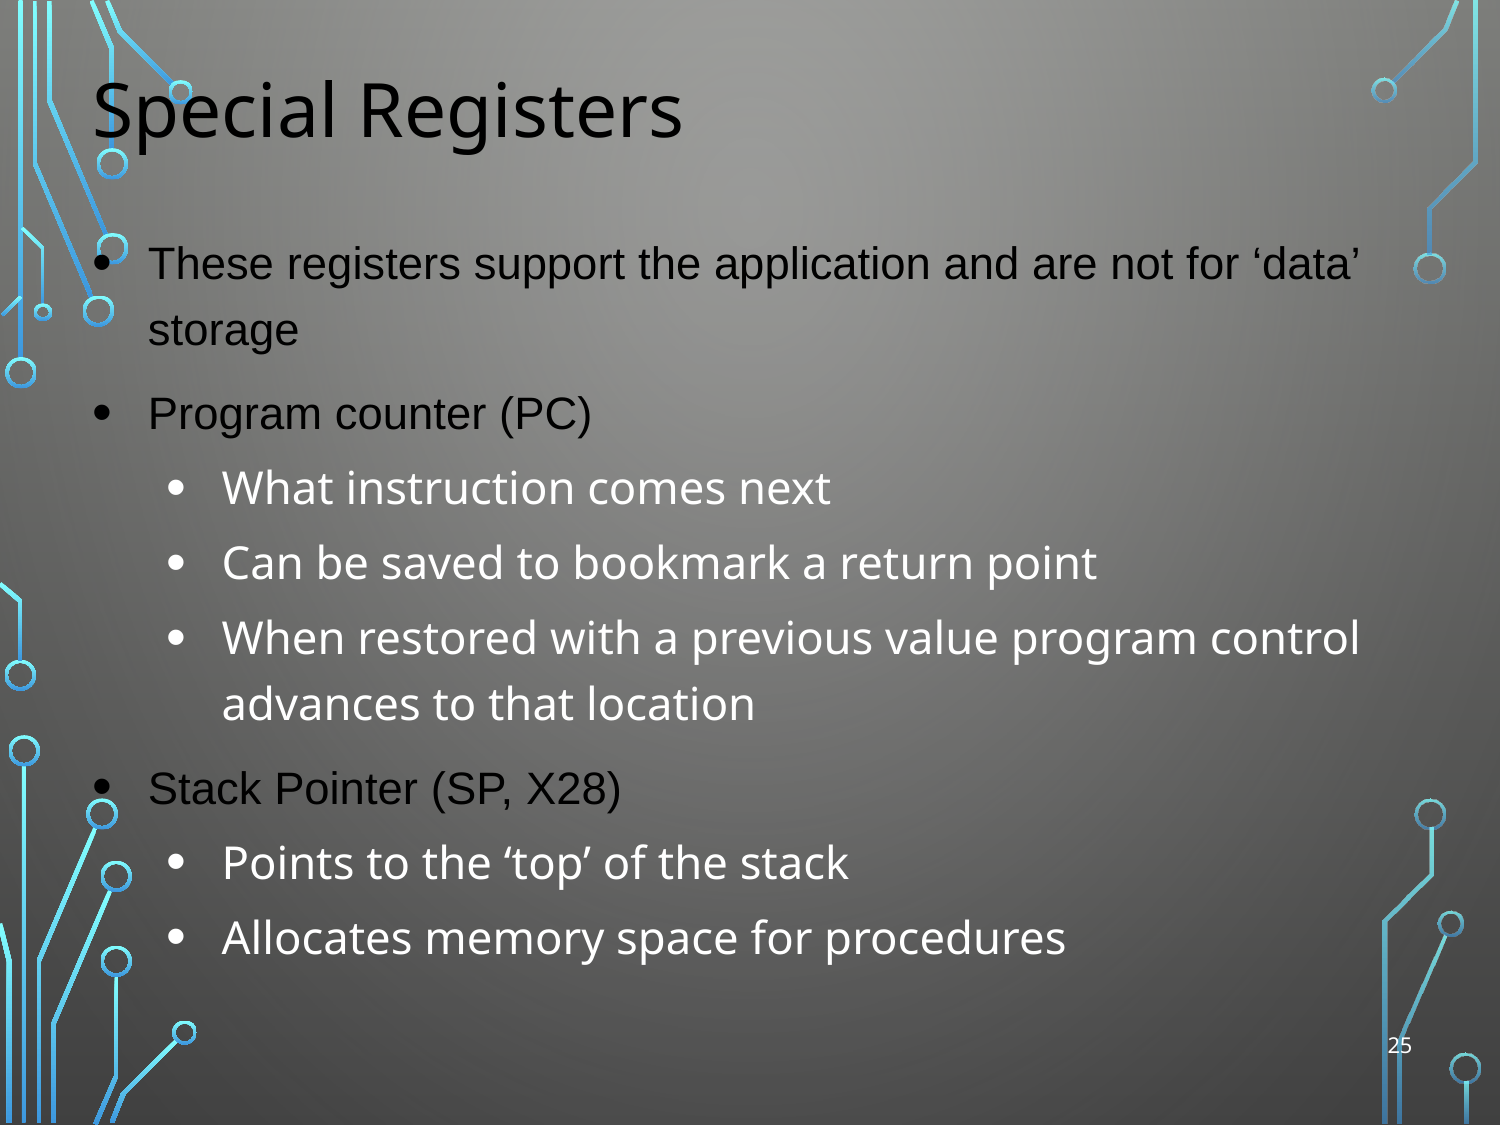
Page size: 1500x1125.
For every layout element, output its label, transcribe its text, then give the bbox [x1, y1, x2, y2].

title Special Registers [77, 48, 1428, 178]
slide_number 25 [1077, 1016, 1428, 1077]
list These registers support the application and are not for ‘data’ storage Program counter (PC) What instruction comes next Can be saved to bookmark a return point When restored with a previous value program control advances to that location Stack Pointer (SP, X28) Points to the ‘top’ of the stack Allocates memory space for procedures [77, 216, 1428, 975]
